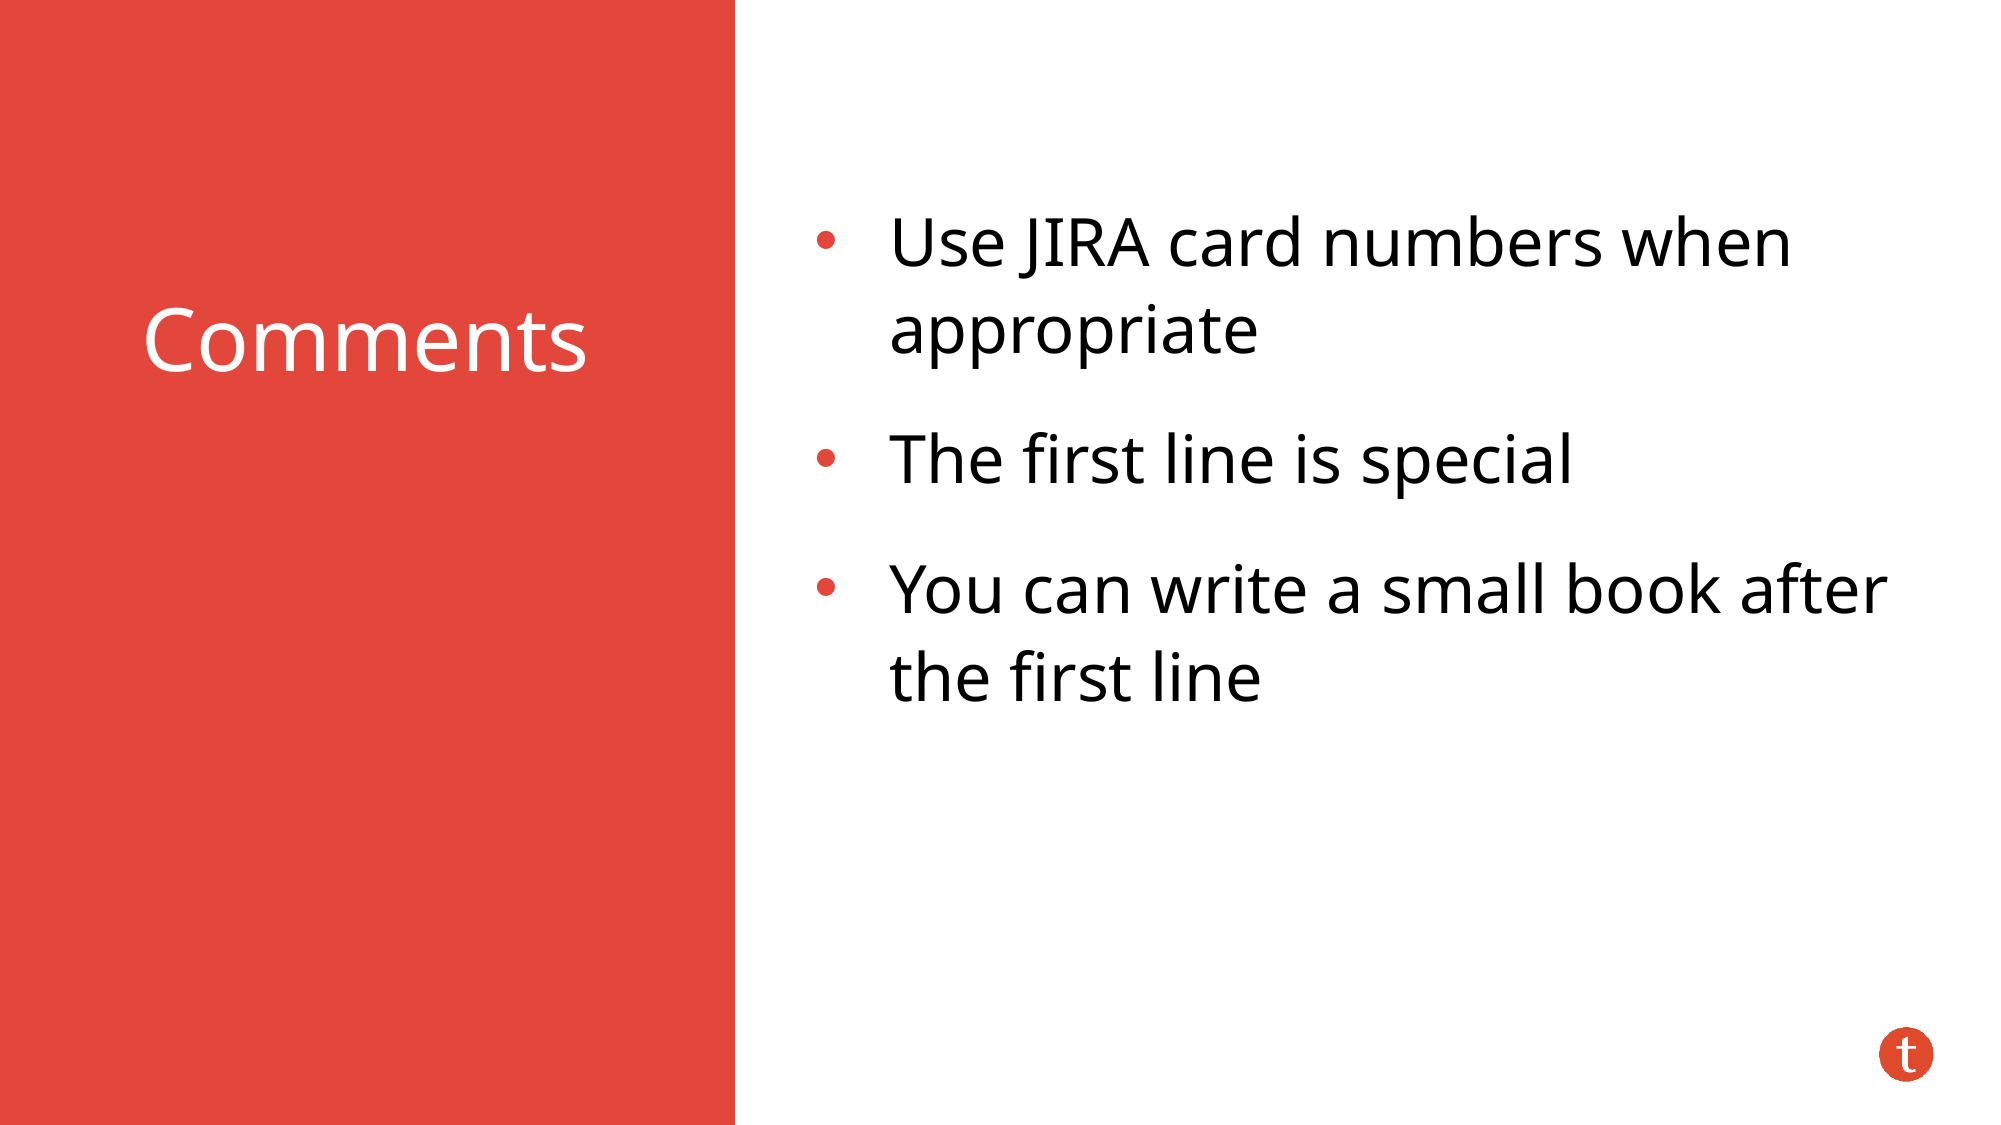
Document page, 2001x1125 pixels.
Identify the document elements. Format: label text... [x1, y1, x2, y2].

list Use JIRA card numbers when appropriate The first line is special You can write a small book after the first line [799, 62, 1950, 1064]
title Comments [42, 241, 689, 444]
picture [1878, 1064, 1934, 1082]
